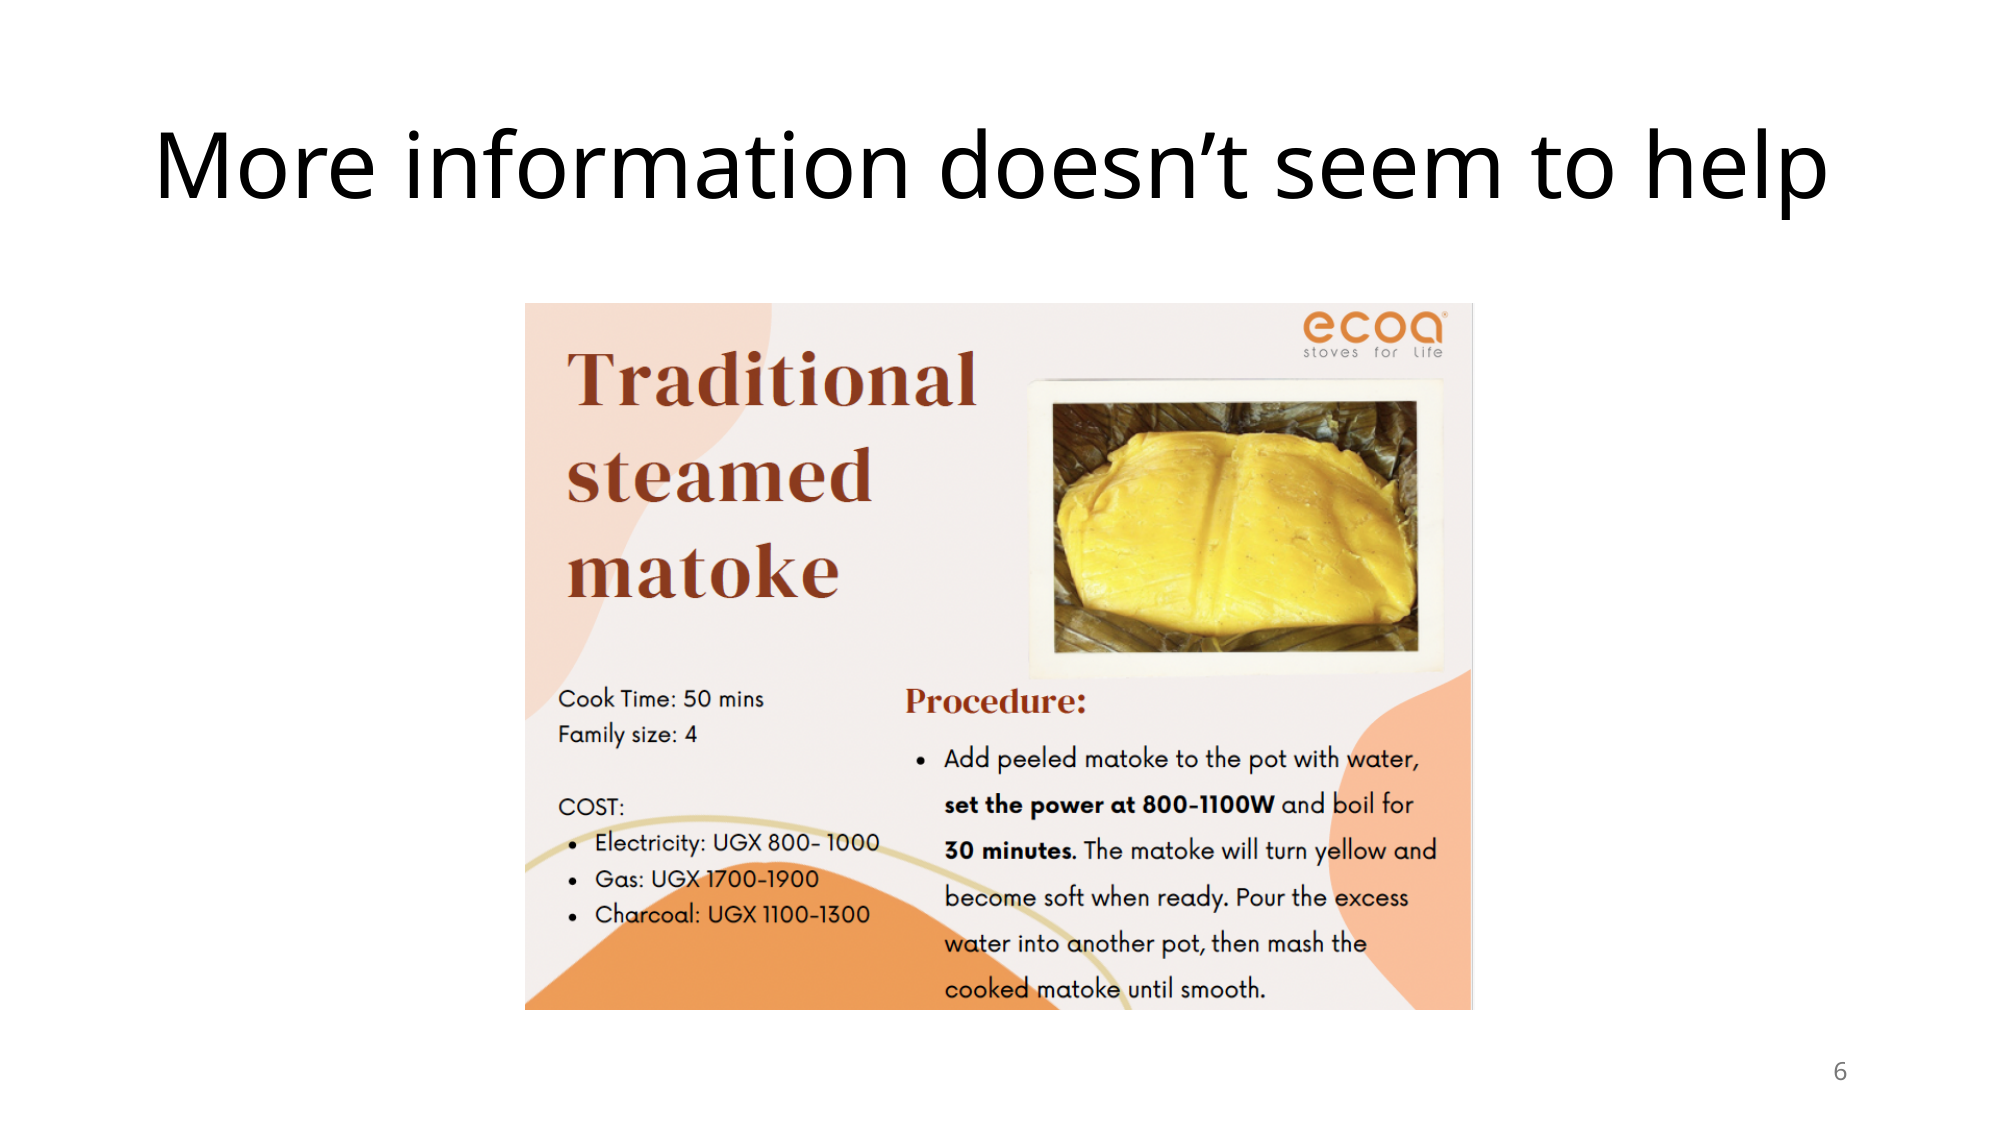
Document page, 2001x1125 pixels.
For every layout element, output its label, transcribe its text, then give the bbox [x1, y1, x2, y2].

slide_number 6 [1412, 1042, 1863, 1103]
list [524, 302, 1476, 1010]
title More information doesn’t seem to help [137, 59, 1863, 278]
